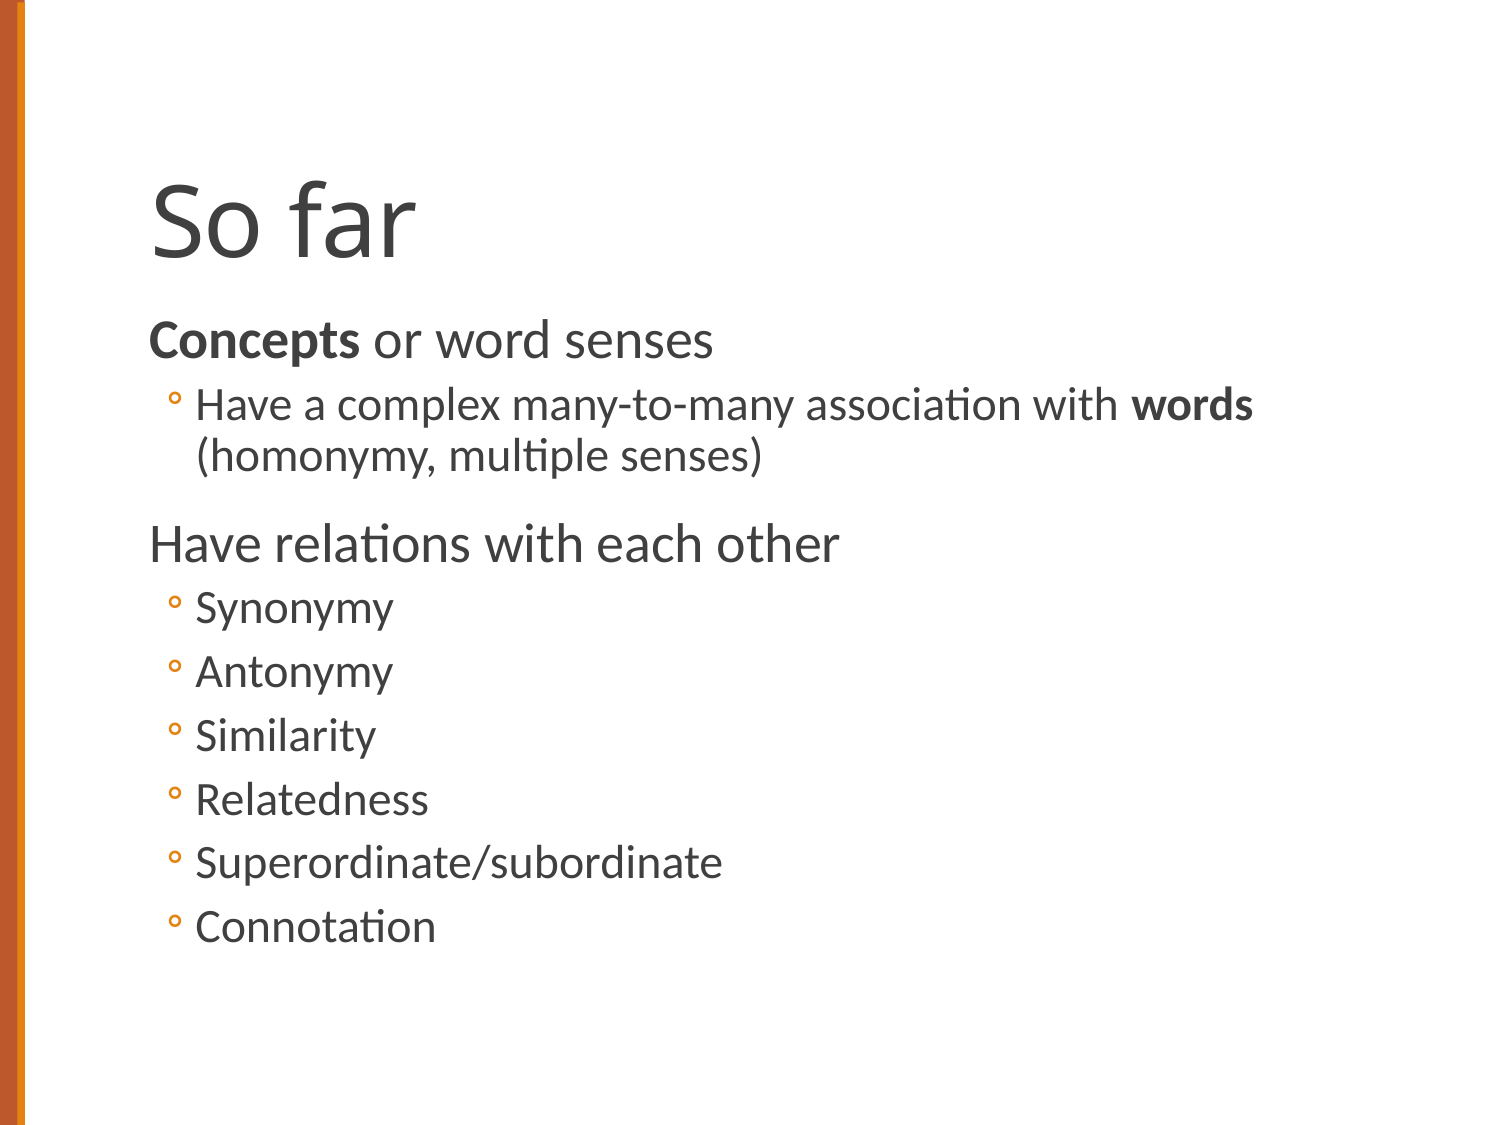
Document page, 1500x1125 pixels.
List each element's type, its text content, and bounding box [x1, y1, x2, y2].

title So far [135, 47, 1373, 285]
list Concepts or word senses Have a complex many-to-many association with words (homonymy, multiple senses) Have relations with each other Synonymy Antonymy Similarity Relatedness Superordinate/subordinate Connotation [135, 302, 1373, 963]
